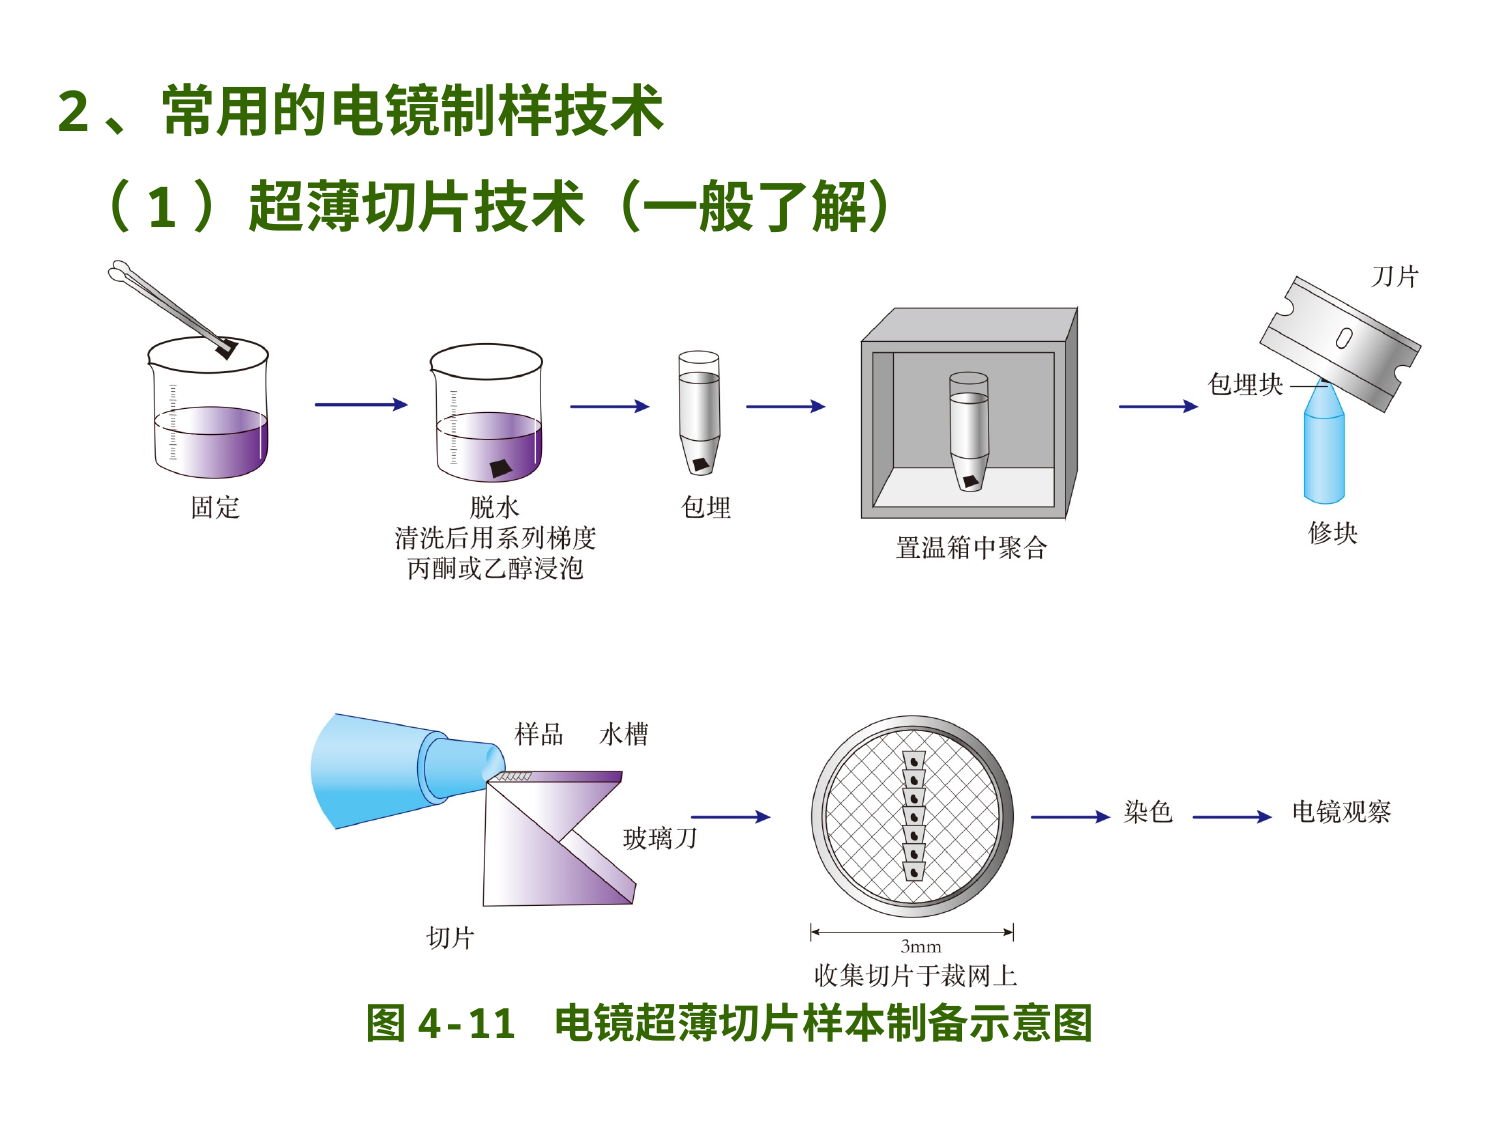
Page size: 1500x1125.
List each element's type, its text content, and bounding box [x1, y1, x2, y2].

text_box （1）超薄切片技术（一般了解） [60, 163, 939, 247]
text_box 2、常用的电镜制样技术 [55, 75, 1083, 192]
text_box 图4-11 电镜超薄切片样本制备示意图 [350, 999, 1110, 1054]
picture [103, 250, 1423, 991]
